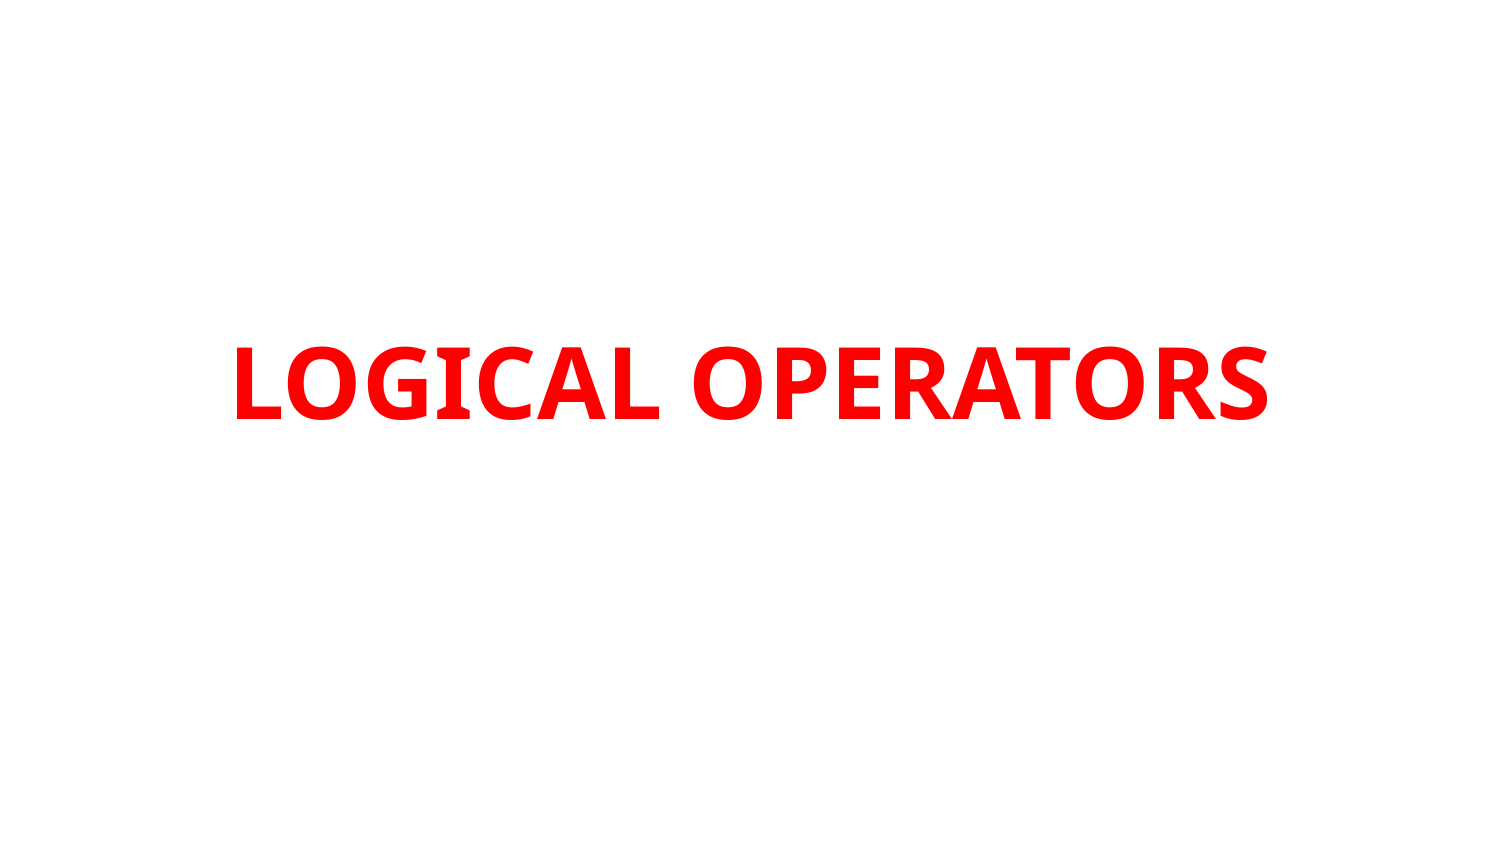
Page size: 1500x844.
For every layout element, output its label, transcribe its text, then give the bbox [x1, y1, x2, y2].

title LOGICAL OPERATORS [51, 244, 1449, 481]
